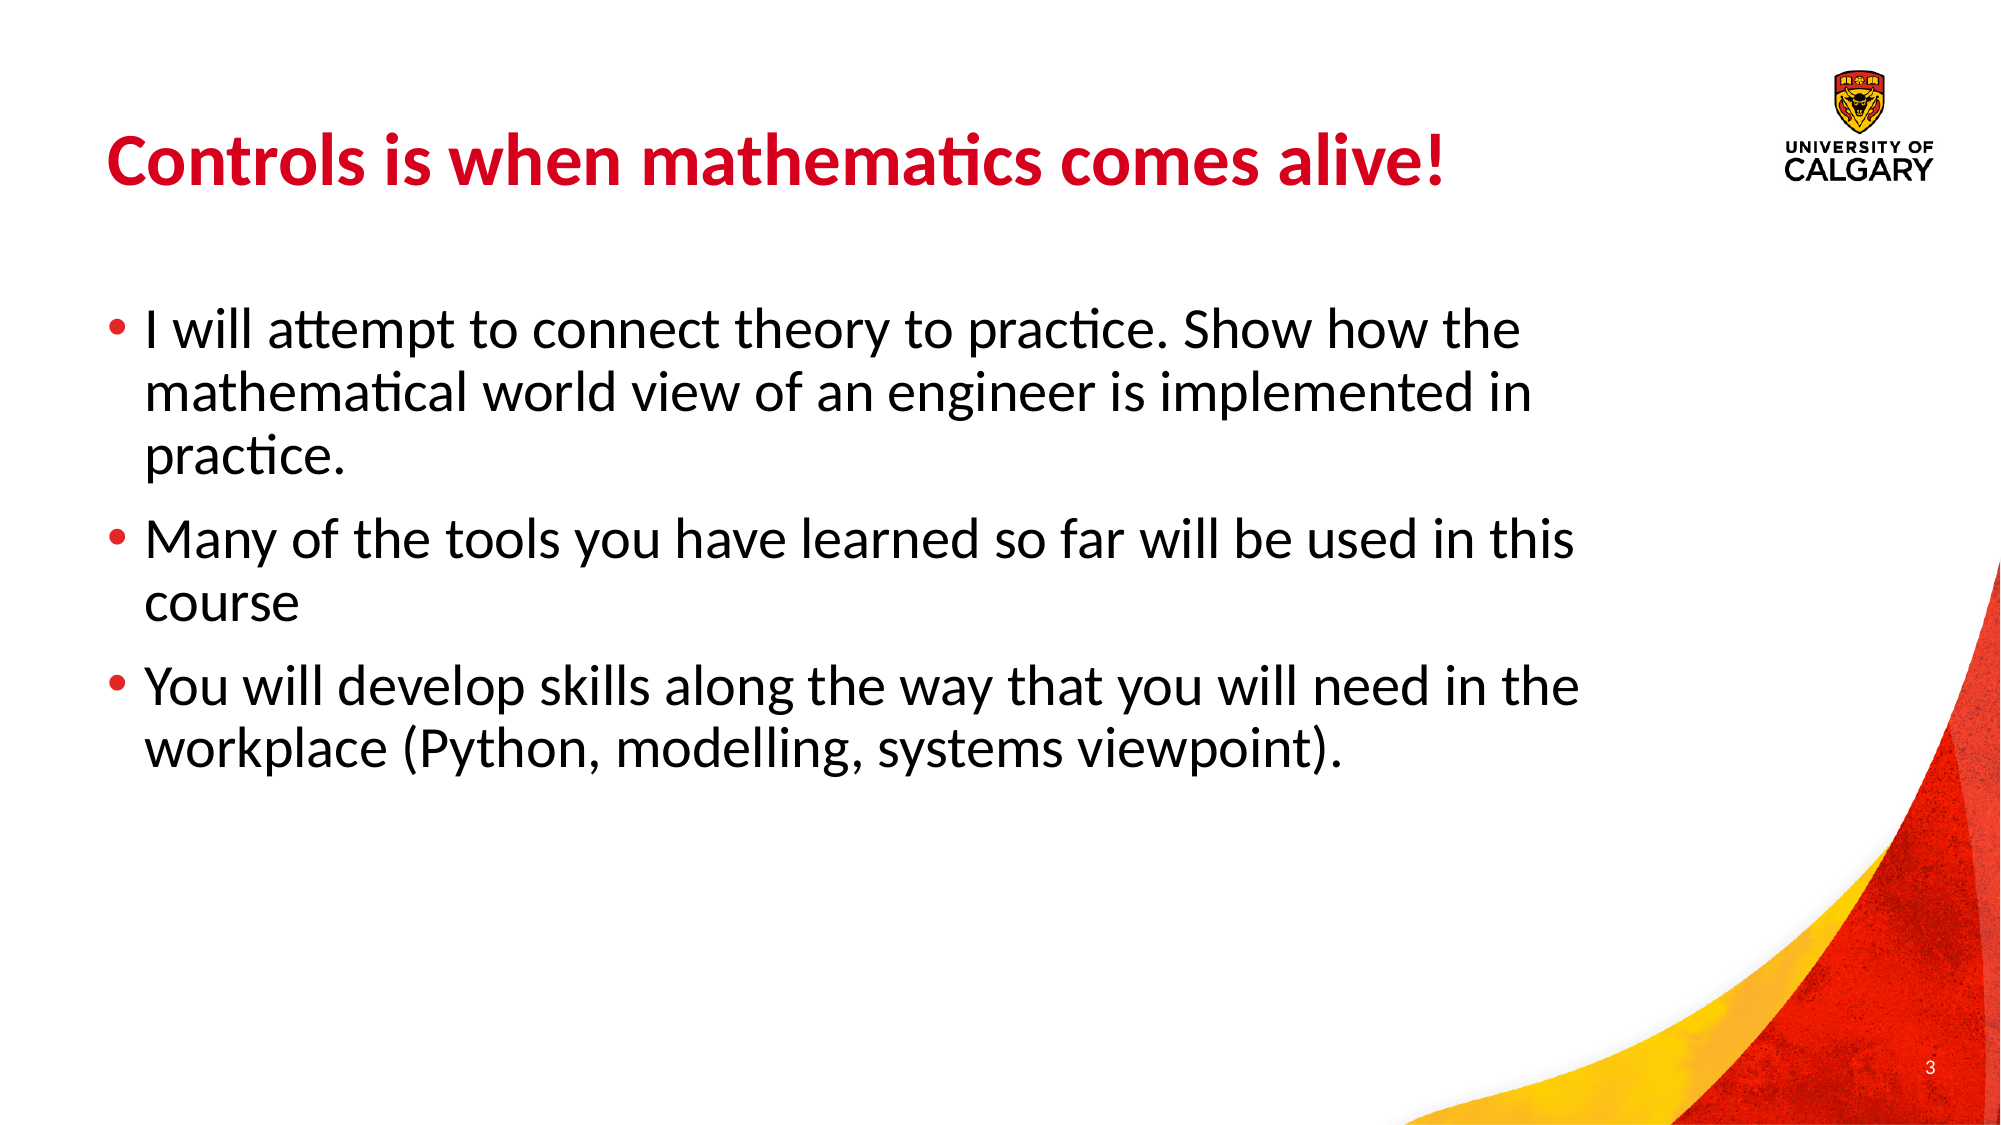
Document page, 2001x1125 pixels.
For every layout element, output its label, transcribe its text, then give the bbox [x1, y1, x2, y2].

picture [0, 0, 2001, 1125]
title Controls is when mathematics comes alive! [92, 76, 1688, 246]
list I will attempt to connect theory to practice. Show how the mathematical world view of an engineer is implemented in practice. Many of the tools you have learned so far will be used in this course You will develop skills along the way that you will need in the workplace (Python, modelling, systems viewpoint). [92, 290, 1688, 966]
slide_number 3 [1500, 1046, 1951, 1107]
